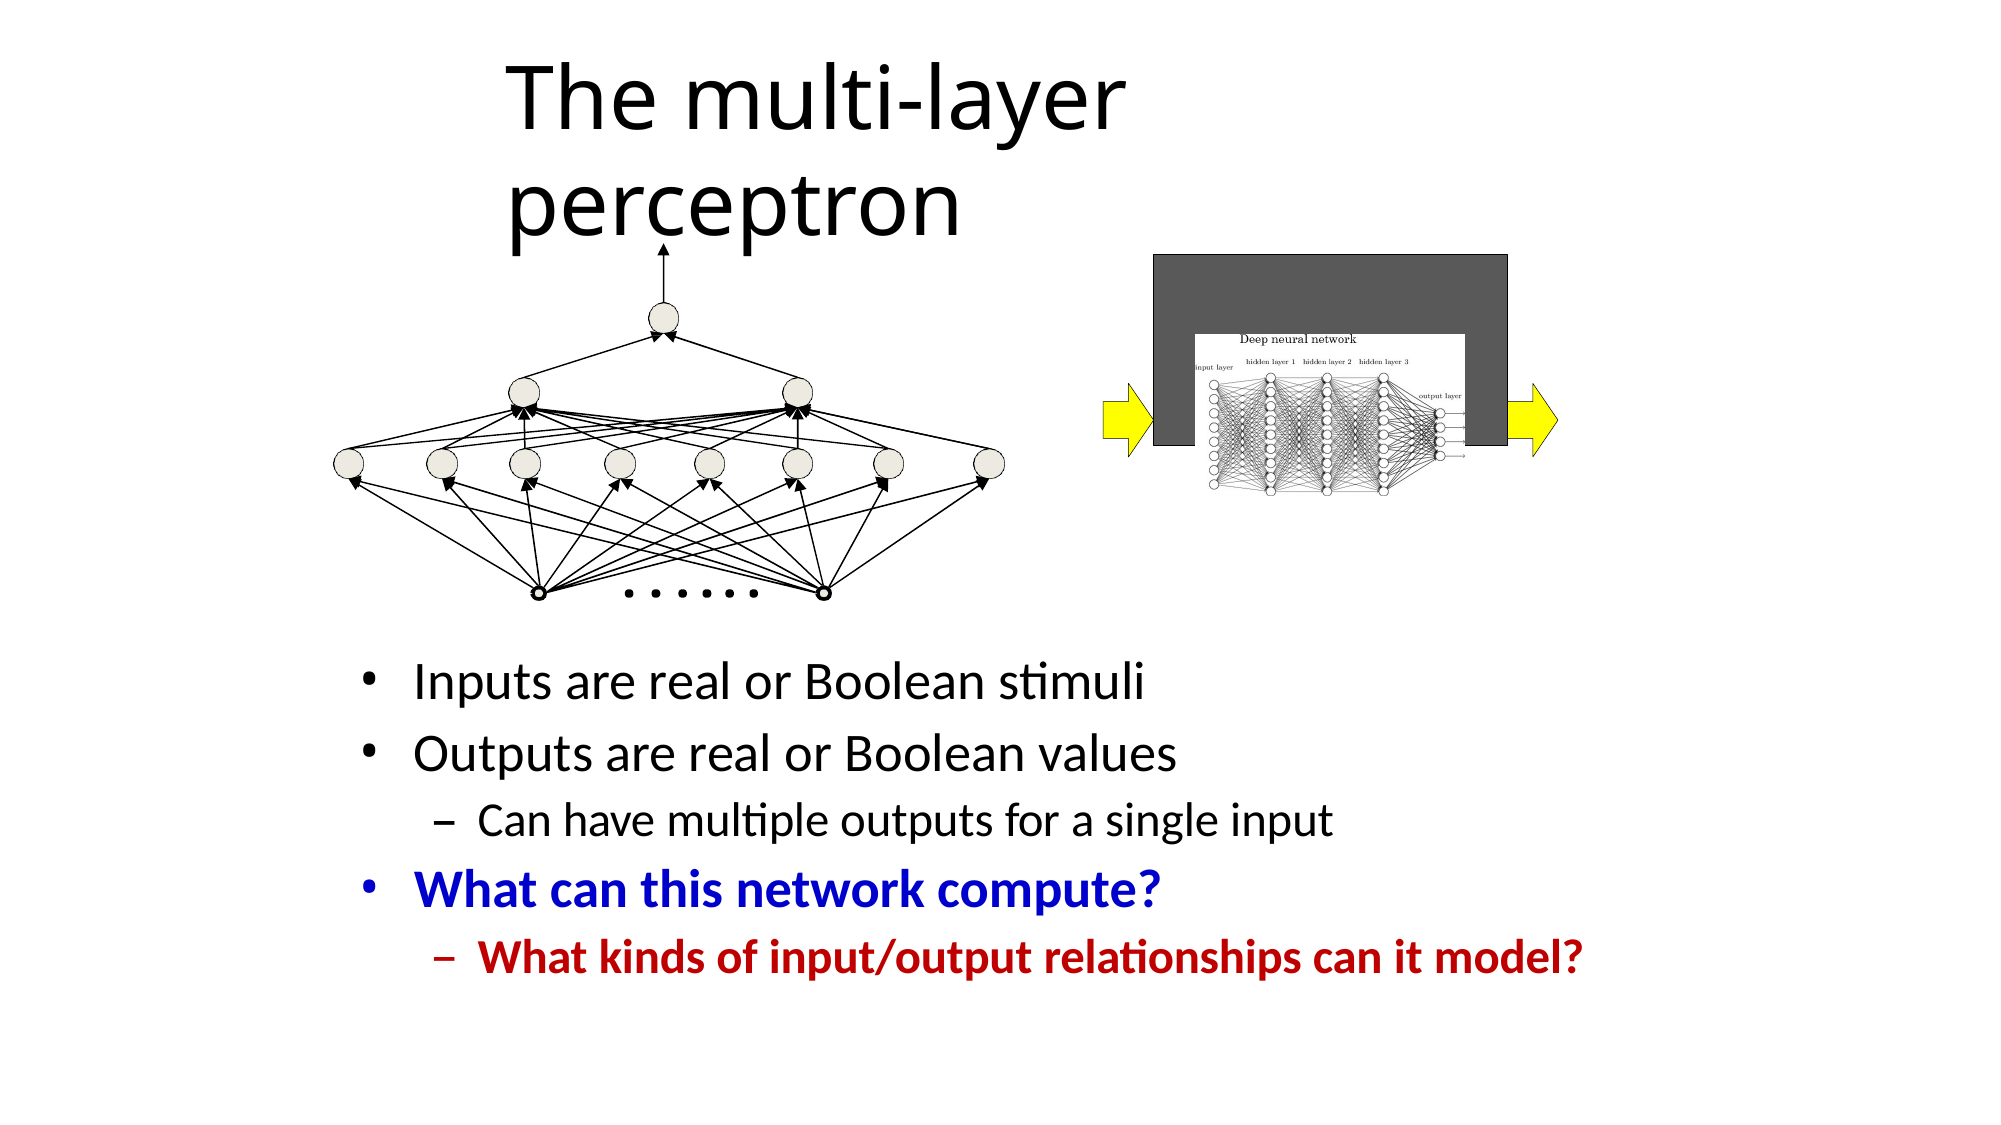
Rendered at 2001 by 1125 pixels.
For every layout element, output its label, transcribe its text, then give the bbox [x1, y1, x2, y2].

text_box N.Net [1153, 254, 1508, 446]
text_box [333, 243, 1005, 601]
title The multi-layer perceptron [503, 38, 1497, 253]
text_box Inputs are real or Boolean stimuli Outputs are real or Boolean values Can have multiple outputs for a single input What can this network compute? What kinds of input/output relationships can it model? [357, 636, 1589, 983]
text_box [1507, 383, 1559, 458]
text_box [1102, 383, 1154, 458]
picture [1195, 334, 1466, 496]
